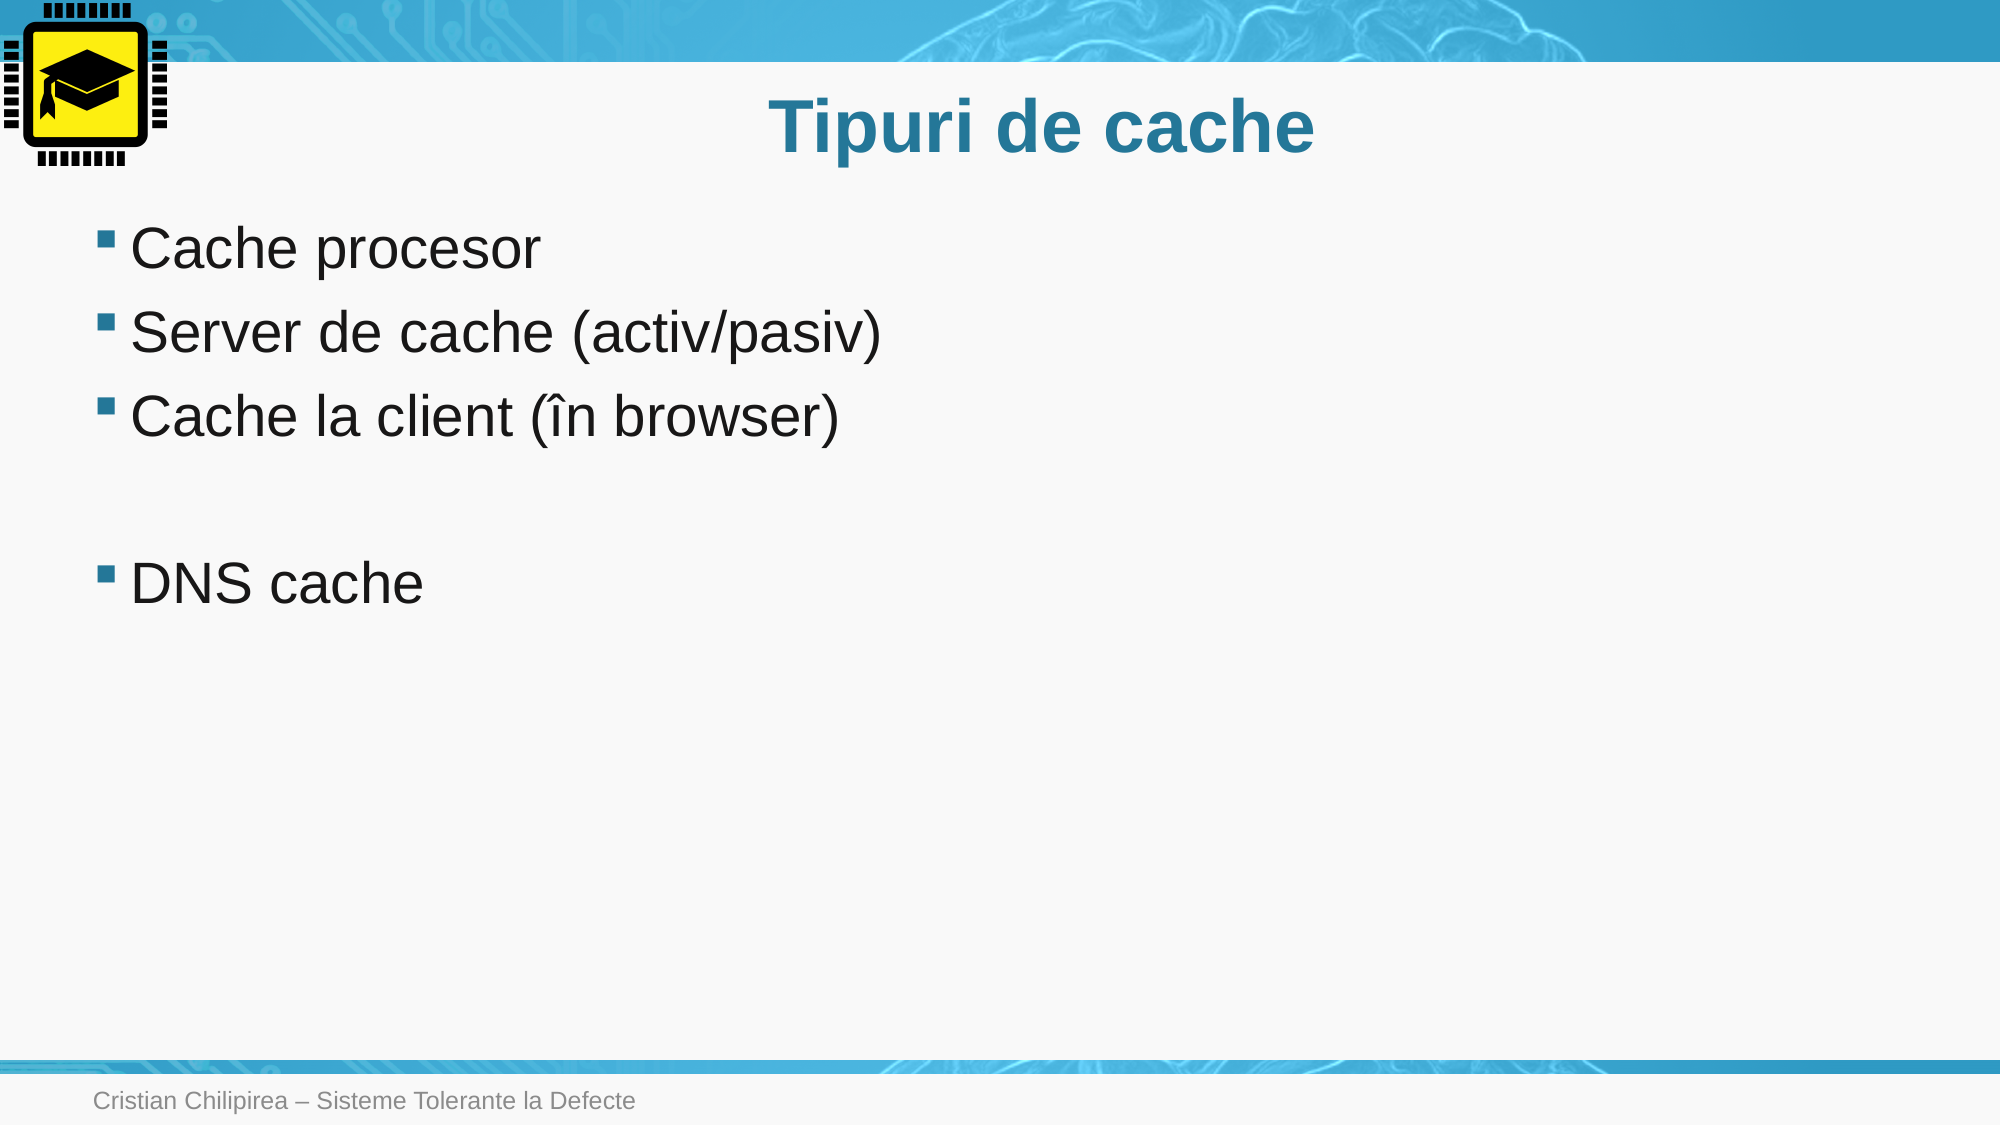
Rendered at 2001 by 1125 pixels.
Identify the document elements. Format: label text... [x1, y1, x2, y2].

list Cache procesor Server de cache (activ/pasiv) Cache la client (în browser) DNS cache [77, 210, 1915, 1033]
picture [0, 0, 2000, 166]
title Tipuri de cache [170, 76, 1915, 180]
picture [0, 1060, 2000, 1074]
footer Cristian Chilipirea – Sisteme Tolerante la Defecte [77, 1073, 1338, 1125]
